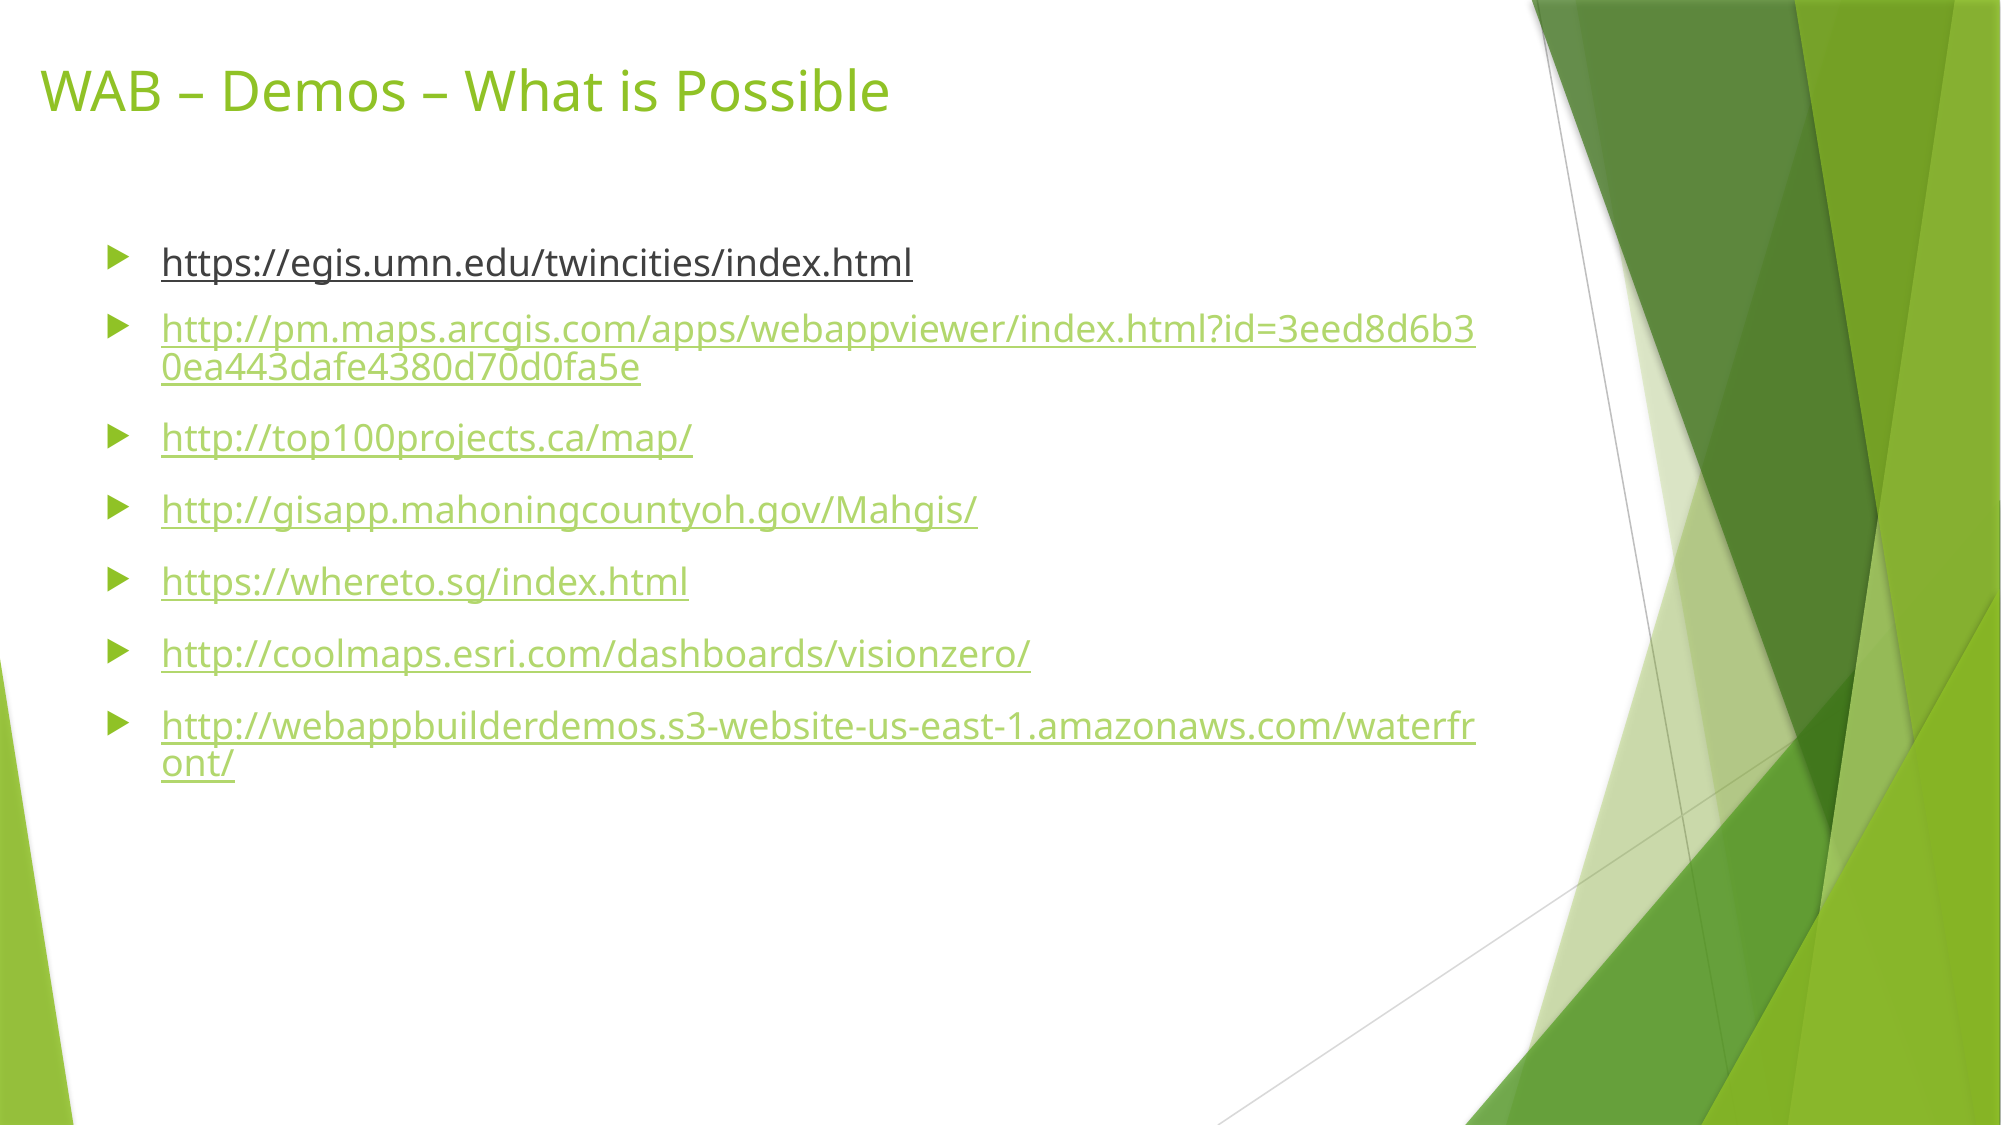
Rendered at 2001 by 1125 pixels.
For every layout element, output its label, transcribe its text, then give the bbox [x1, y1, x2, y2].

list https://egis.umn.edu/twincities/index.html http://pm.maps.arcgis.com/apps/webappviewer/index.html?id=3eed8d6b30ea443dafe4380d70d0fa5e http://top100projects.ca/map/ http://gisapp.mahoningcountyoh.gov/Mahgis/ https://whereto.sg/index.html http://coolmaps.esri.com/dashboards/visionzero/ http://webappbuilderdemos.s3-website-us-east-1.amazonaws.com/waterfront/ [89, 231, 1500, 814]
title WAB – Demos – What is Possible [25, 47, 1532, 196]
